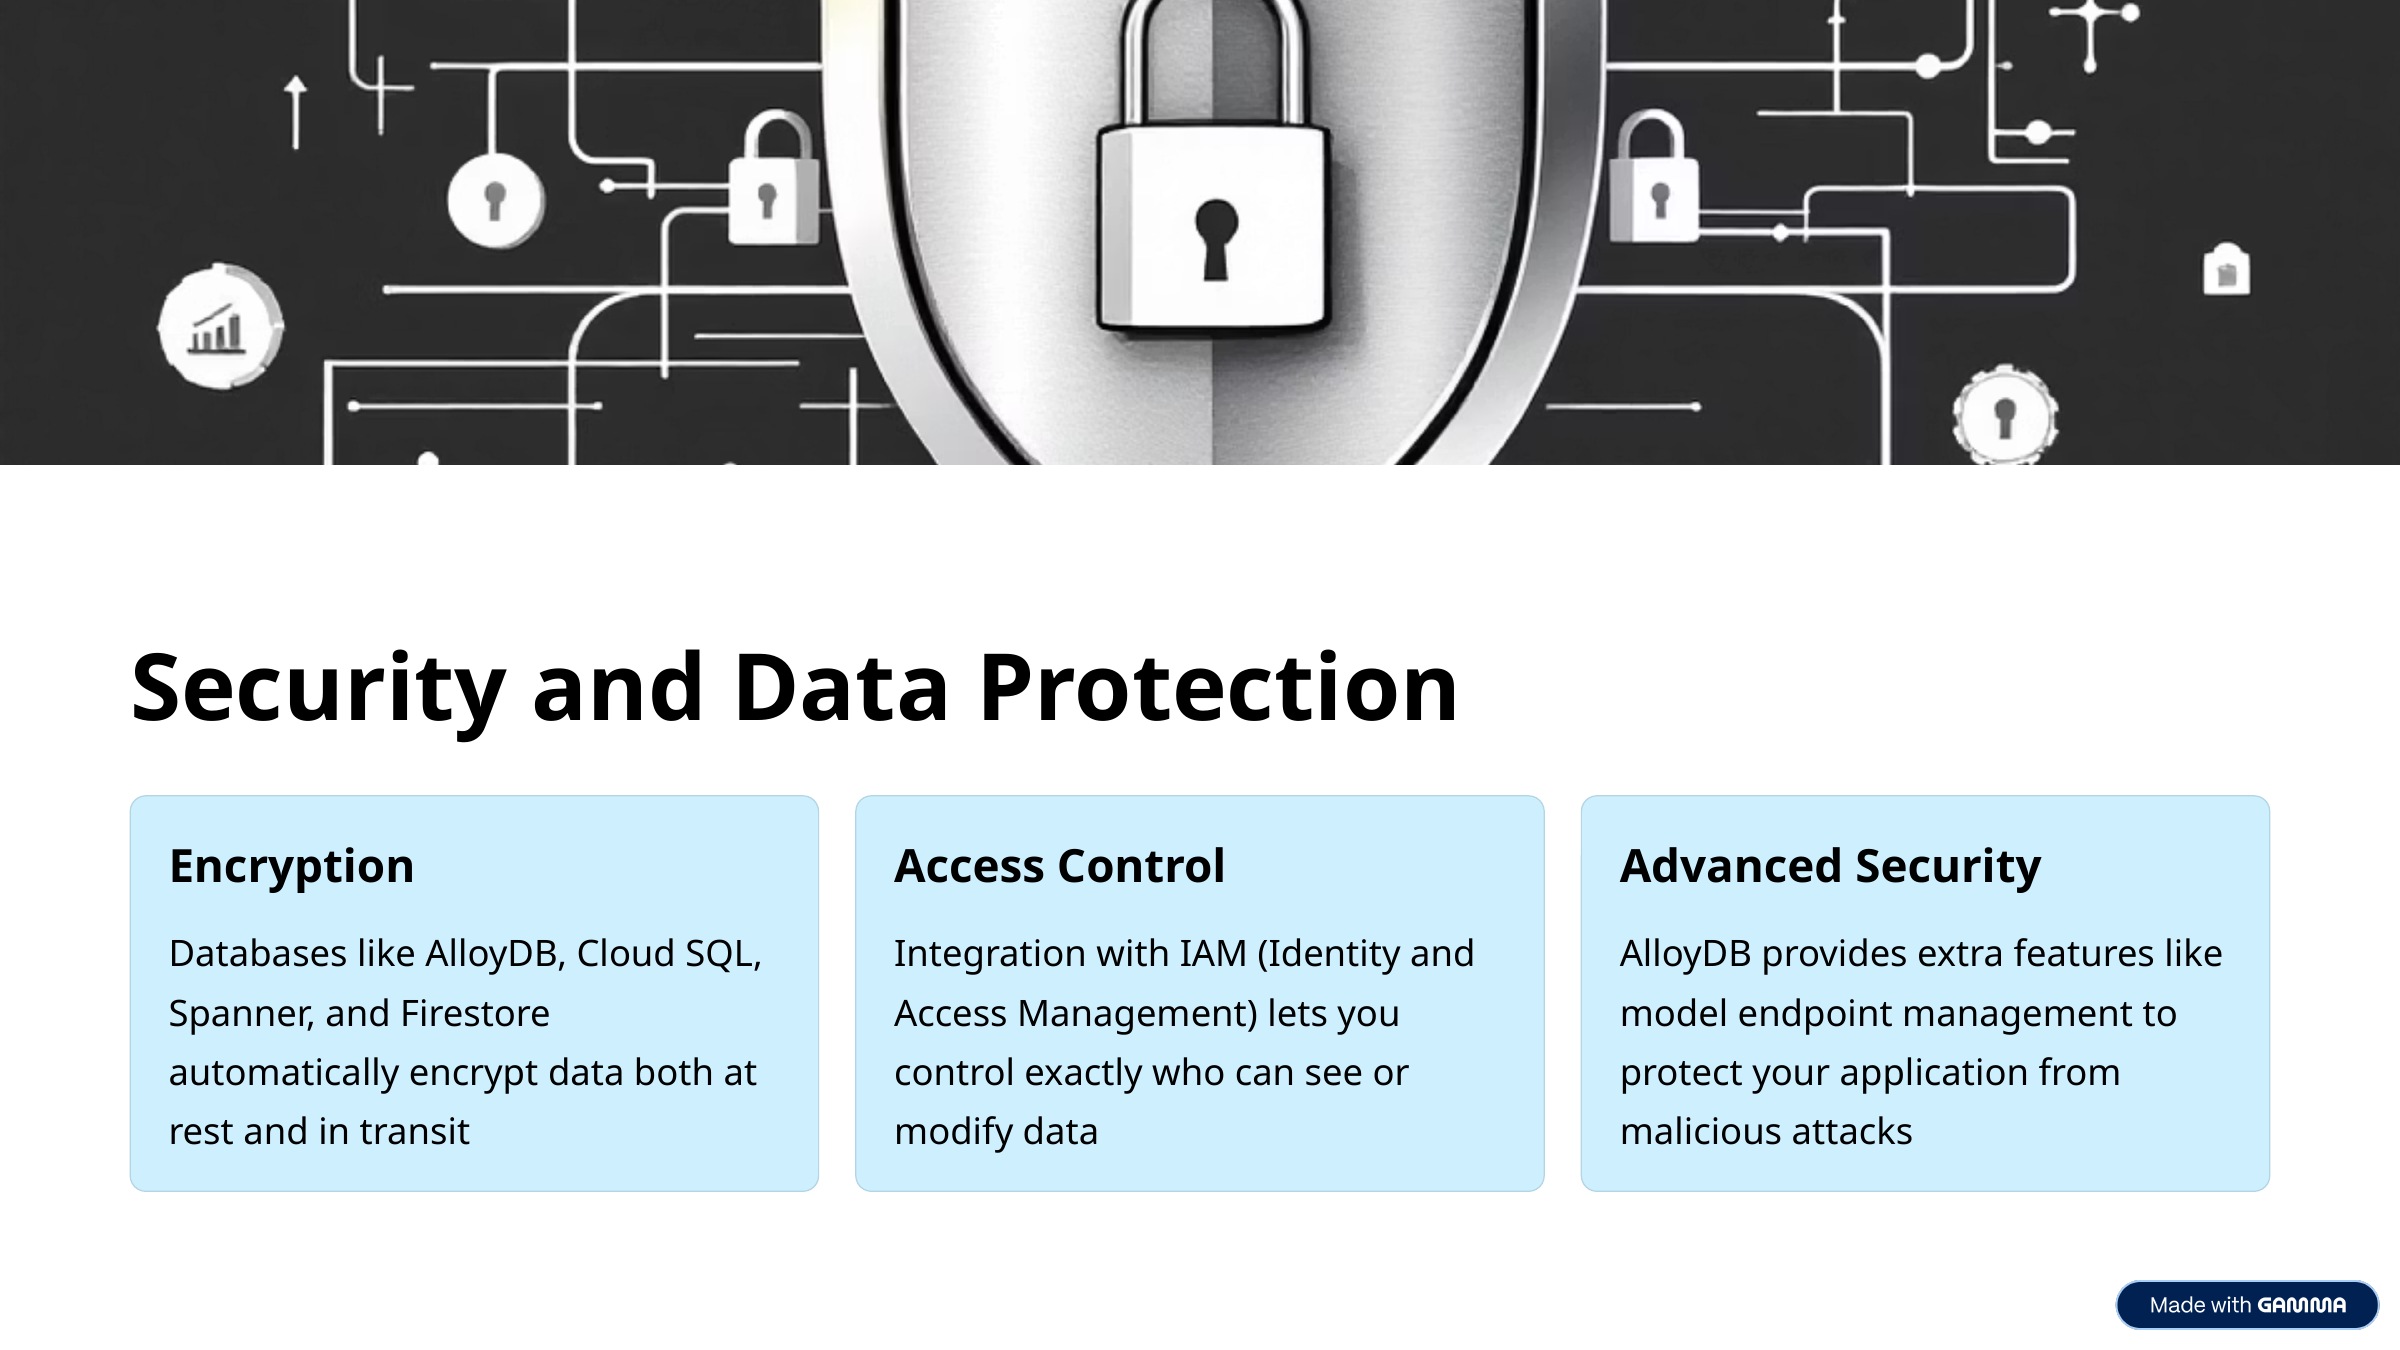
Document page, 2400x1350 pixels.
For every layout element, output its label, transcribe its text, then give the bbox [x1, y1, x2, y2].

text_box [855, 795, 1545, 1192]
picture [0, 0, 2400, 466]
text_box Integration with IAM (Identity and Access Management) lets you control exactly who can see or modify data [894, 914, 1506, 1153]
text_box Encryption [168, 834, 634, 893]
text_box Advanced Security [1619, 834, 2085, 893]
text_box [1581, 795, 2270, 1192]
picture [2106, 1271, 2389, 1339]
text_box AlloyDB provides extra features like model endpoint management to protect your application from malicious attacks [1619, 914, 2232, 1153]
text_box Access Control [894, 834, 1360, 893]
text_box [130, 795, 819, 1192]
text_box Security and Data Protection [130, 623, 1373, 740]
text_box Databases like AlloyDB, Cloud SQL, Spanner, and Firestore automatically encrypt data both at rest and in transit [168, 914, 781, 1153]
